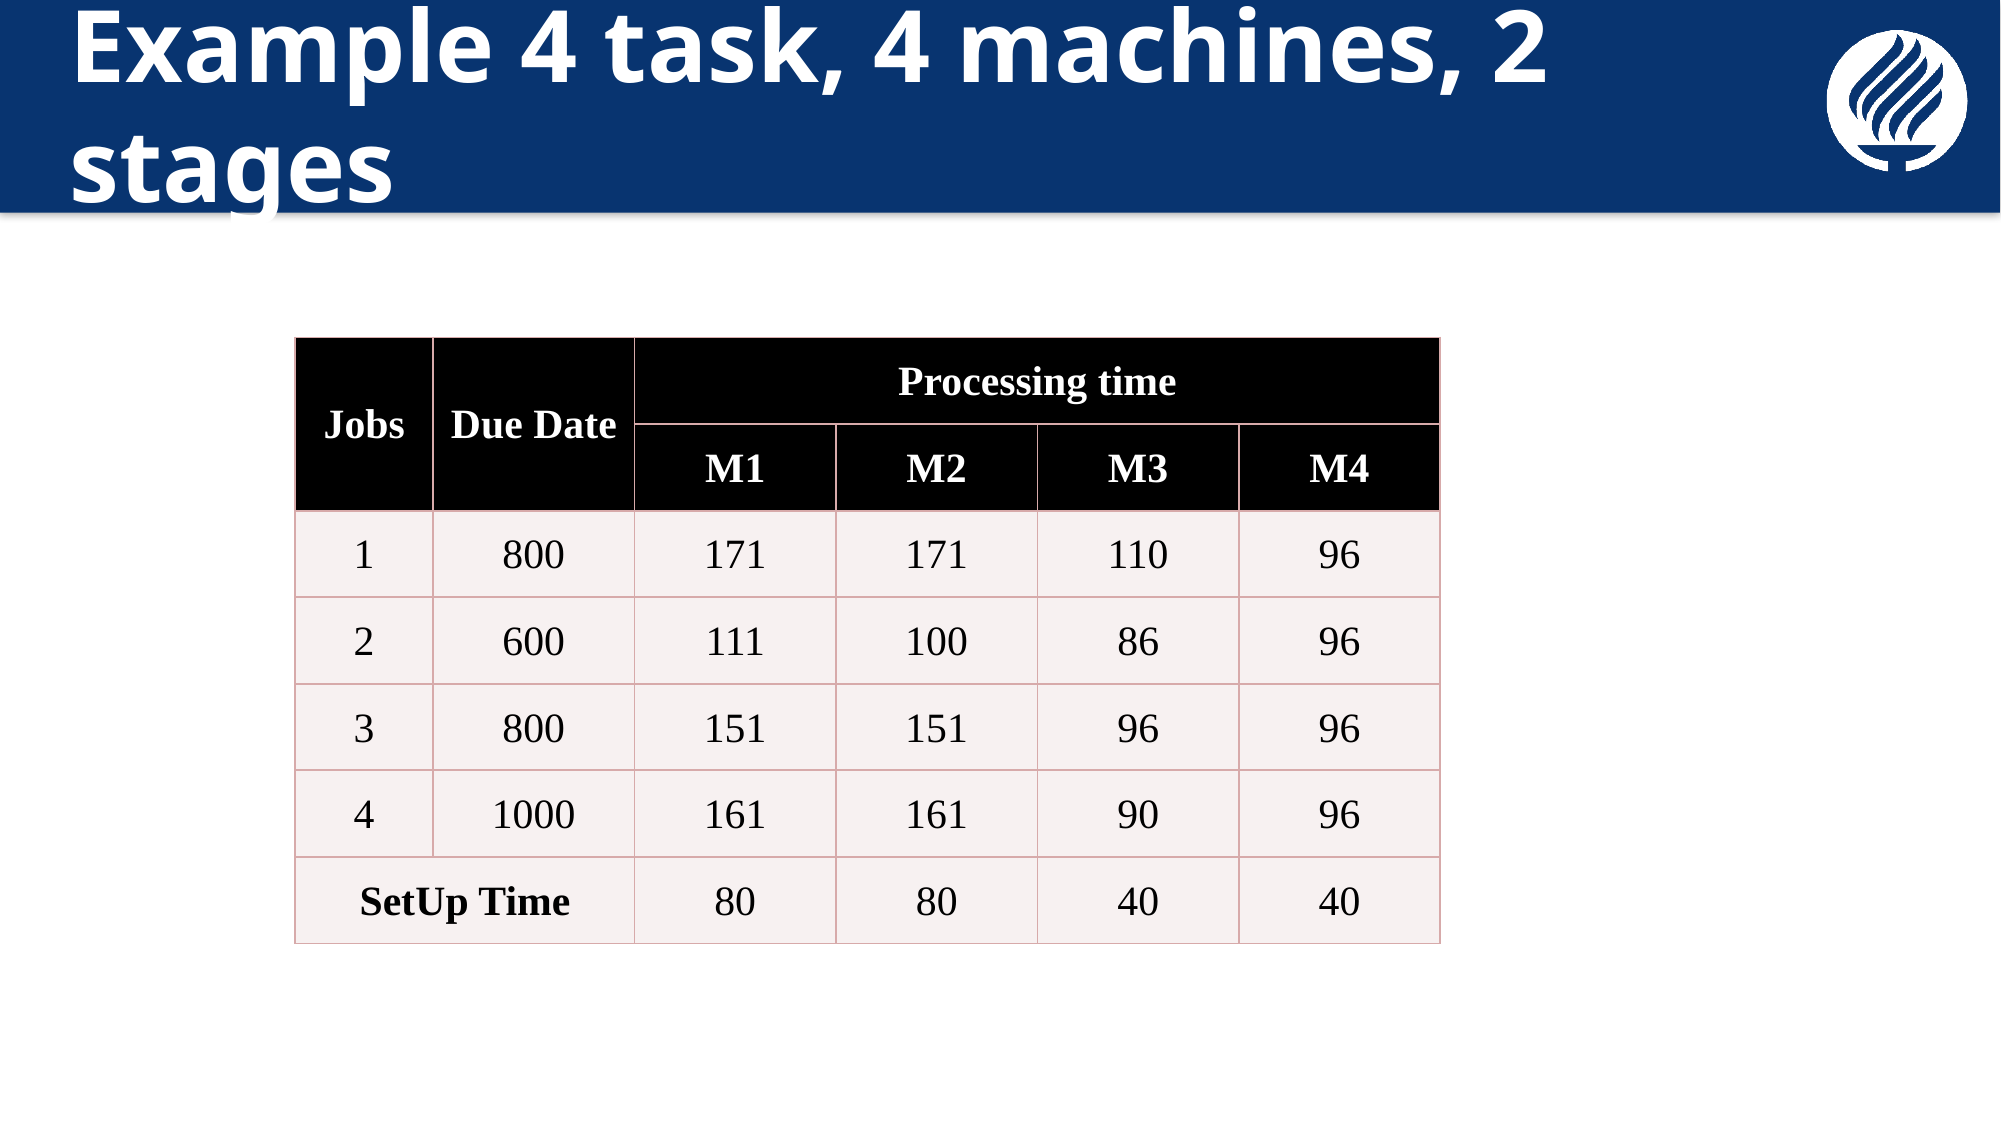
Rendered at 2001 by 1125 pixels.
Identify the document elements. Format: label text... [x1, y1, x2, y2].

table_header Jobs [296, 338, 432, 510]
table_cell 86 [1038, 598, 1238, 683]
table_cell 96 [1240, 512, 1439, 596]
table_header Due Date [434, 338, 634, 510]
table_cell M1 [635, 425, 835, 510]
table_header Processing time [635, 338, 1439, 423]
table_cell 80 [635, 858, 835, 943]
picture [1826, 30, 1982, 176]
table_cell 80 [837, 858, 1037, 943]
table_cell 100 [837, 598, 1037, 683]
table_cell 161 [635, 771, 835, 856]
table_cell 600 [434, 598, 634, 683]
table_cell 3 [296, 685, 432, 769]
table_cell 110 [1038, 512, 1238, 596]
table_cell 1000 [434, 771, 634, 856]
table_cell M2 [837, 425, 1037, 510]
table_cell 161 [837, 771, 1037, 856]
table_cell 800 [434, 685, 634, 769]
table_cell 171 [635, 512, 835, 596]
table_cell 4 [296, 771, 432, 856]
title Example 4 task, 4 machines, 2 stages [54, 9, 1699, 197]
table_cell 151 [635, 685, 835, 769]
table_cell 90 [1038, 771, 1238, 856]
table_cell 171 [837, 512, 1037, 596]
table_cell 1 [296, 512, 432, 596]
table_cell 800 [434, 512, 634, 596]
table_cell M4 [1240, 425, 1439, 510]
table_cell 2 [296, 598, 432, 683]
table_cell 40 [1038, 858, 1238, 943]
table_cell 151 [837, 685, 1037, 769]
table_cell 96 [1240, 598, 1439, 683]
table_cell 96 [1038, 685, 1238, 769]
table_cell SetUp Time [296, 858, 634, 943]
table_cell 111 [635, 598, 835, 683]
table_cell M3 [1038, 425, 1238, 510]
table_cell 40 [1240, 858, 1439, 943]
table_cell 96 [1240, 685, 1439, 769]
table_cell 96 [1240, 771, 1439, 856]
